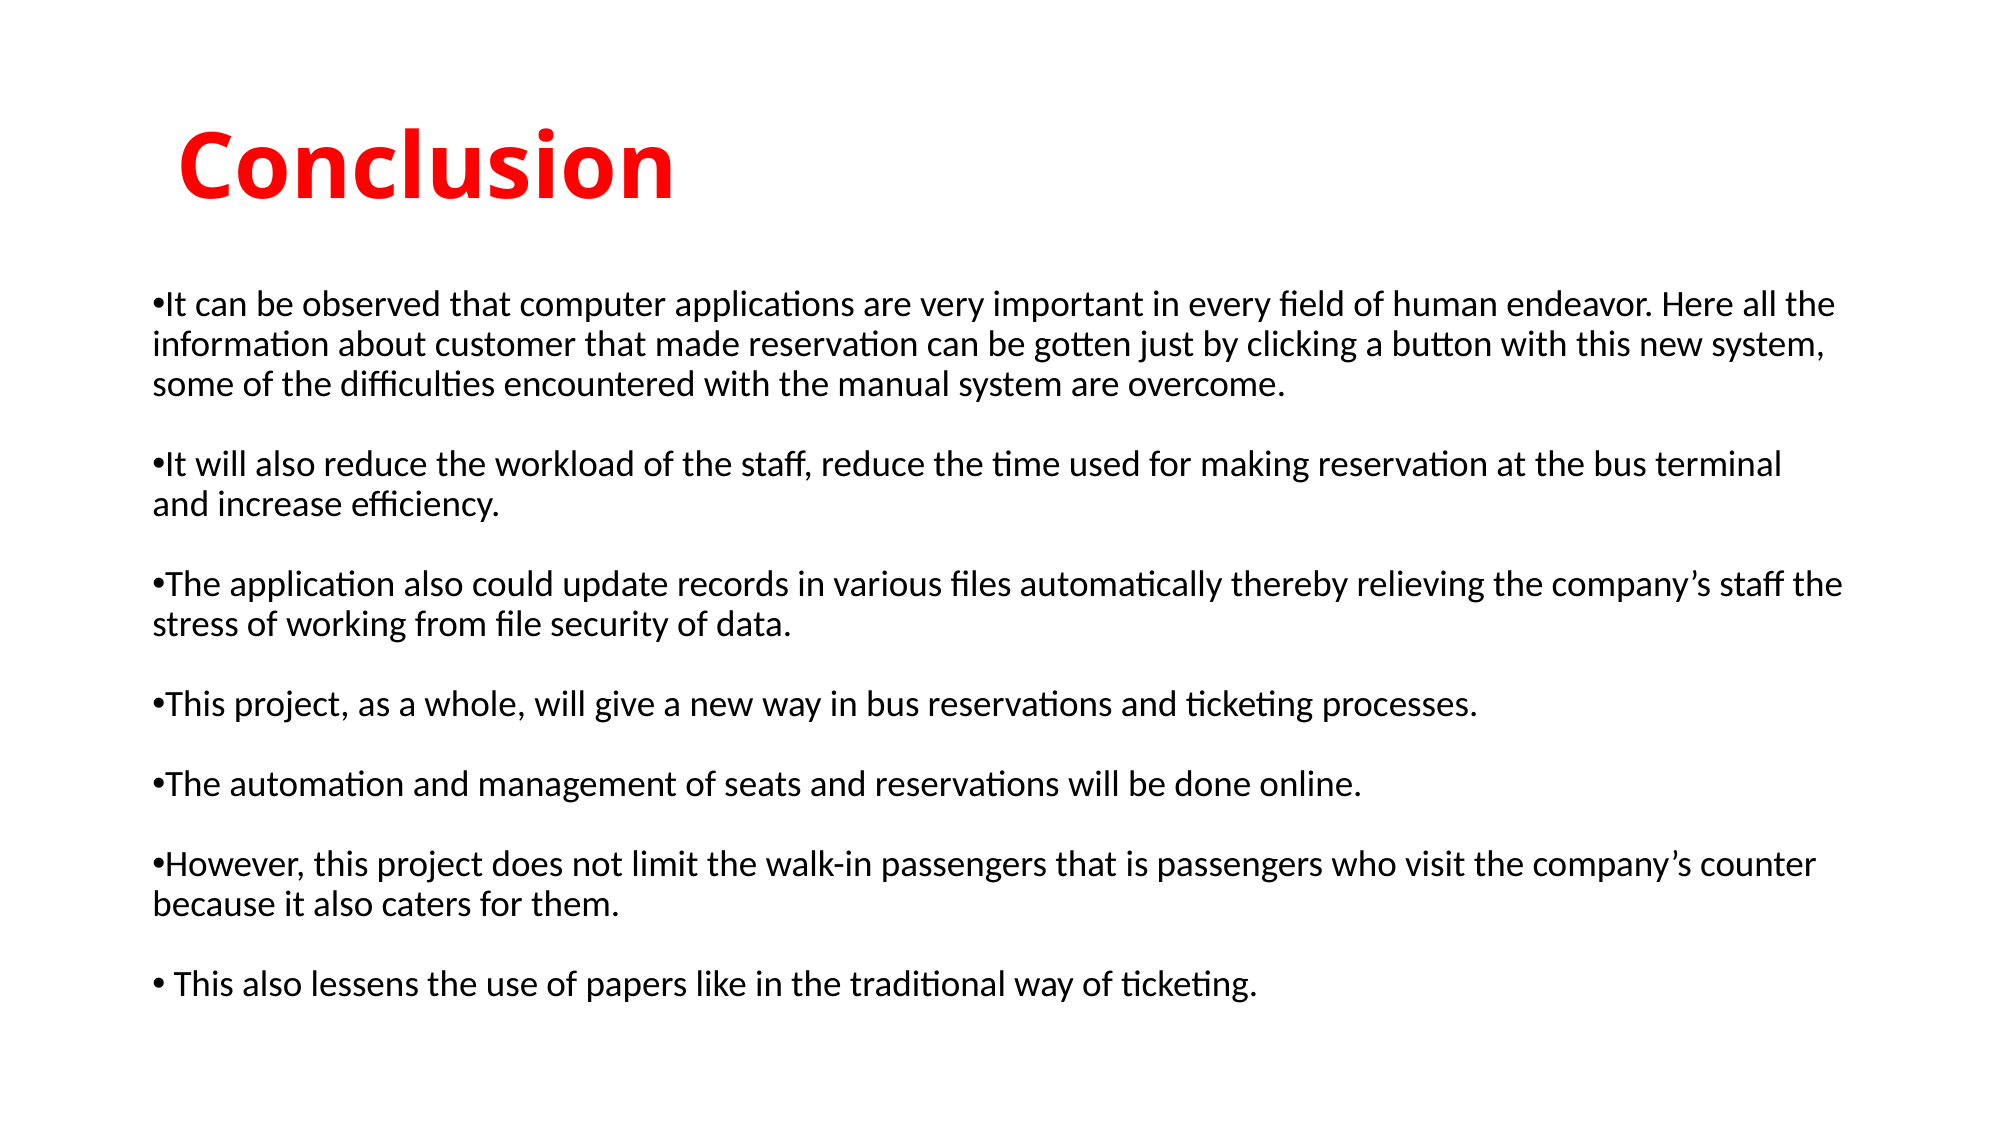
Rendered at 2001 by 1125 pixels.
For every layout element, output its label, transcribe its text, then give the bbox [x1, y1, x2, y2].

list It can be observed that computer applications are very important in every field of human endeavor. Here all the information about customer that made reservation can be gotten just by clicking a button with this new system, some of the difficulties encountered with the manual system are overcome. It will also reduce the workload of the staff, reduce the time used for making reservation at the bus terminal and increase efficiency. The application also could update records in various files automatically thereby relieving the company’s staff the stress of working from file security of data. This project, as a whole, will give a new way in bus reservations and ticketing processes. The automation and management of seats and reservations will be done online. However, this project does not limit the walk-in passengers that is passengers who visit the company’s counter because it also caters for them. This also lessens the use of papers like in the traditional way of ticketing. [137, 277, 1863, 1014]
title Conclusion [137, 59, 1863, 277]
